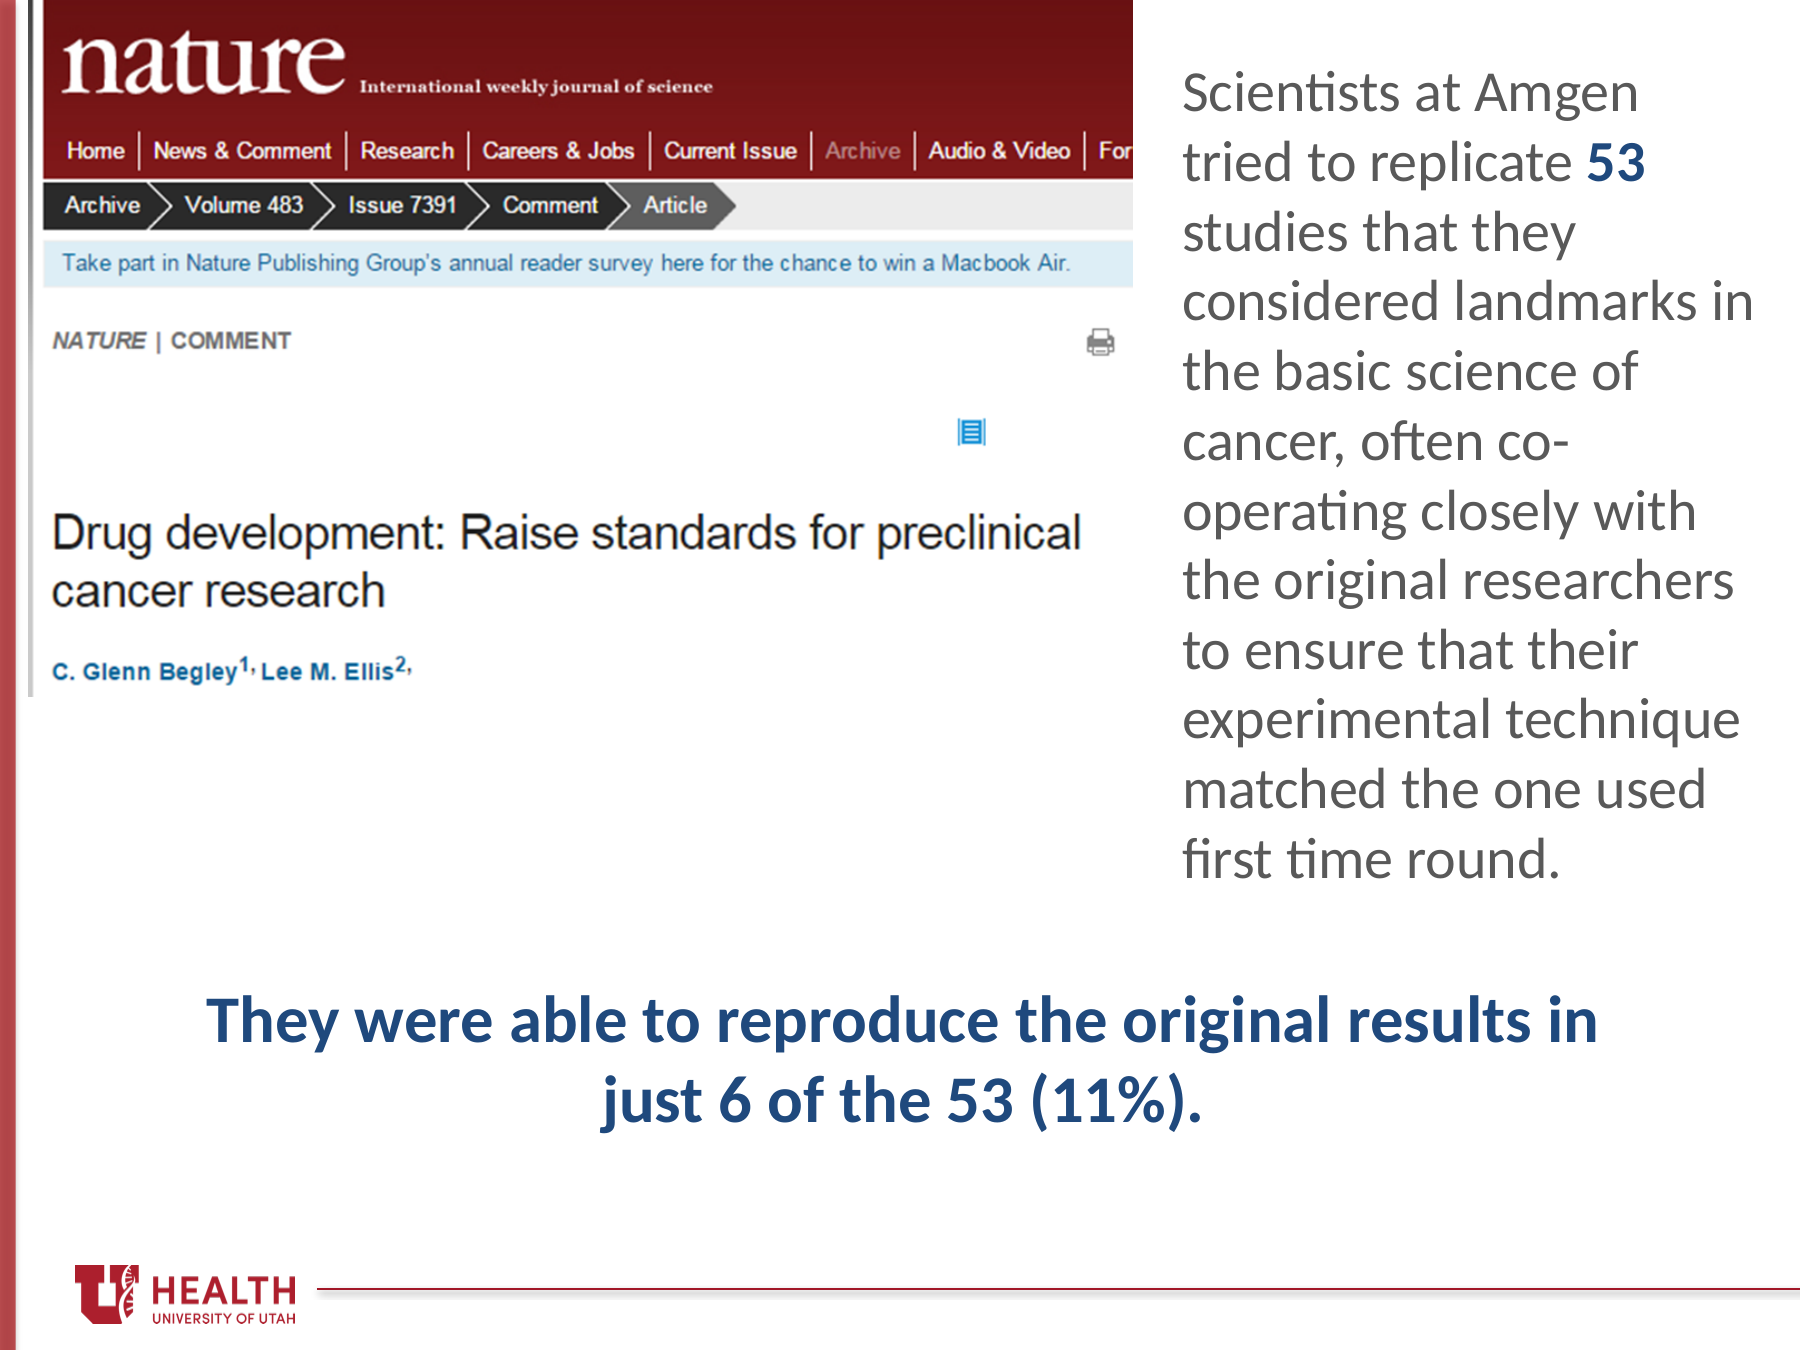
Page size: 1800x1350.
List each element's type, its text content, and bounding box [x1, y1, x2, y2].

list Scientists at Amgen tried to replicate 53 studies that they considered landmarks in the basic science of cancer, often co-operating closely with the original researchers to ensure that their experimental technique matched the one used first time round. [1167, 46, 1772, 967]
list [27, 0, 1133, 697]
picture [75, 1265, 295, 1324]
text_box They were able to reproduce the original results in just 6 of the 53 (11%). [189, 968, 1618, 1143]
